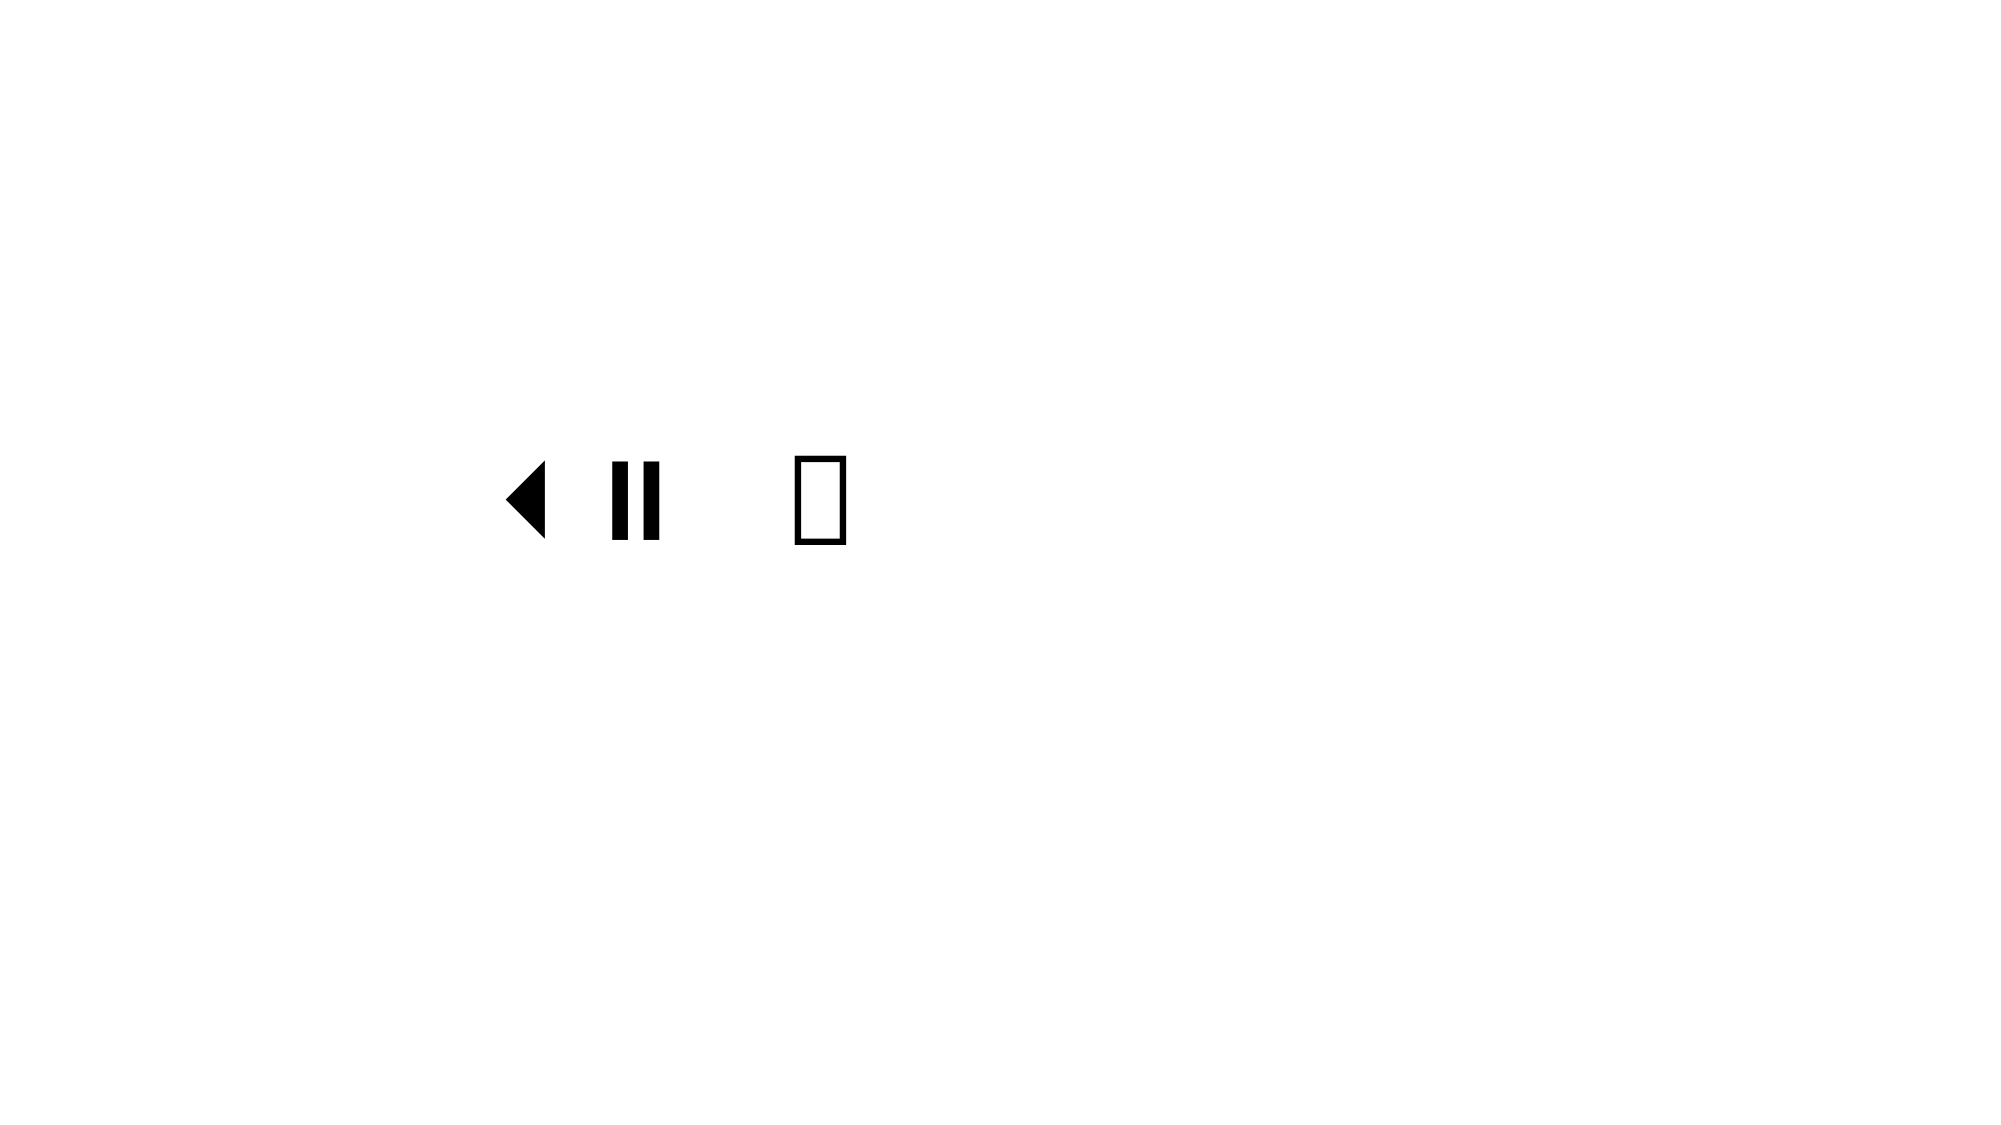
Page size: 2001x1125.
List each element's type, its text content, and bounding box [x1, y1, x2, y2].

text_box   [473, 413, 2000, 578]
